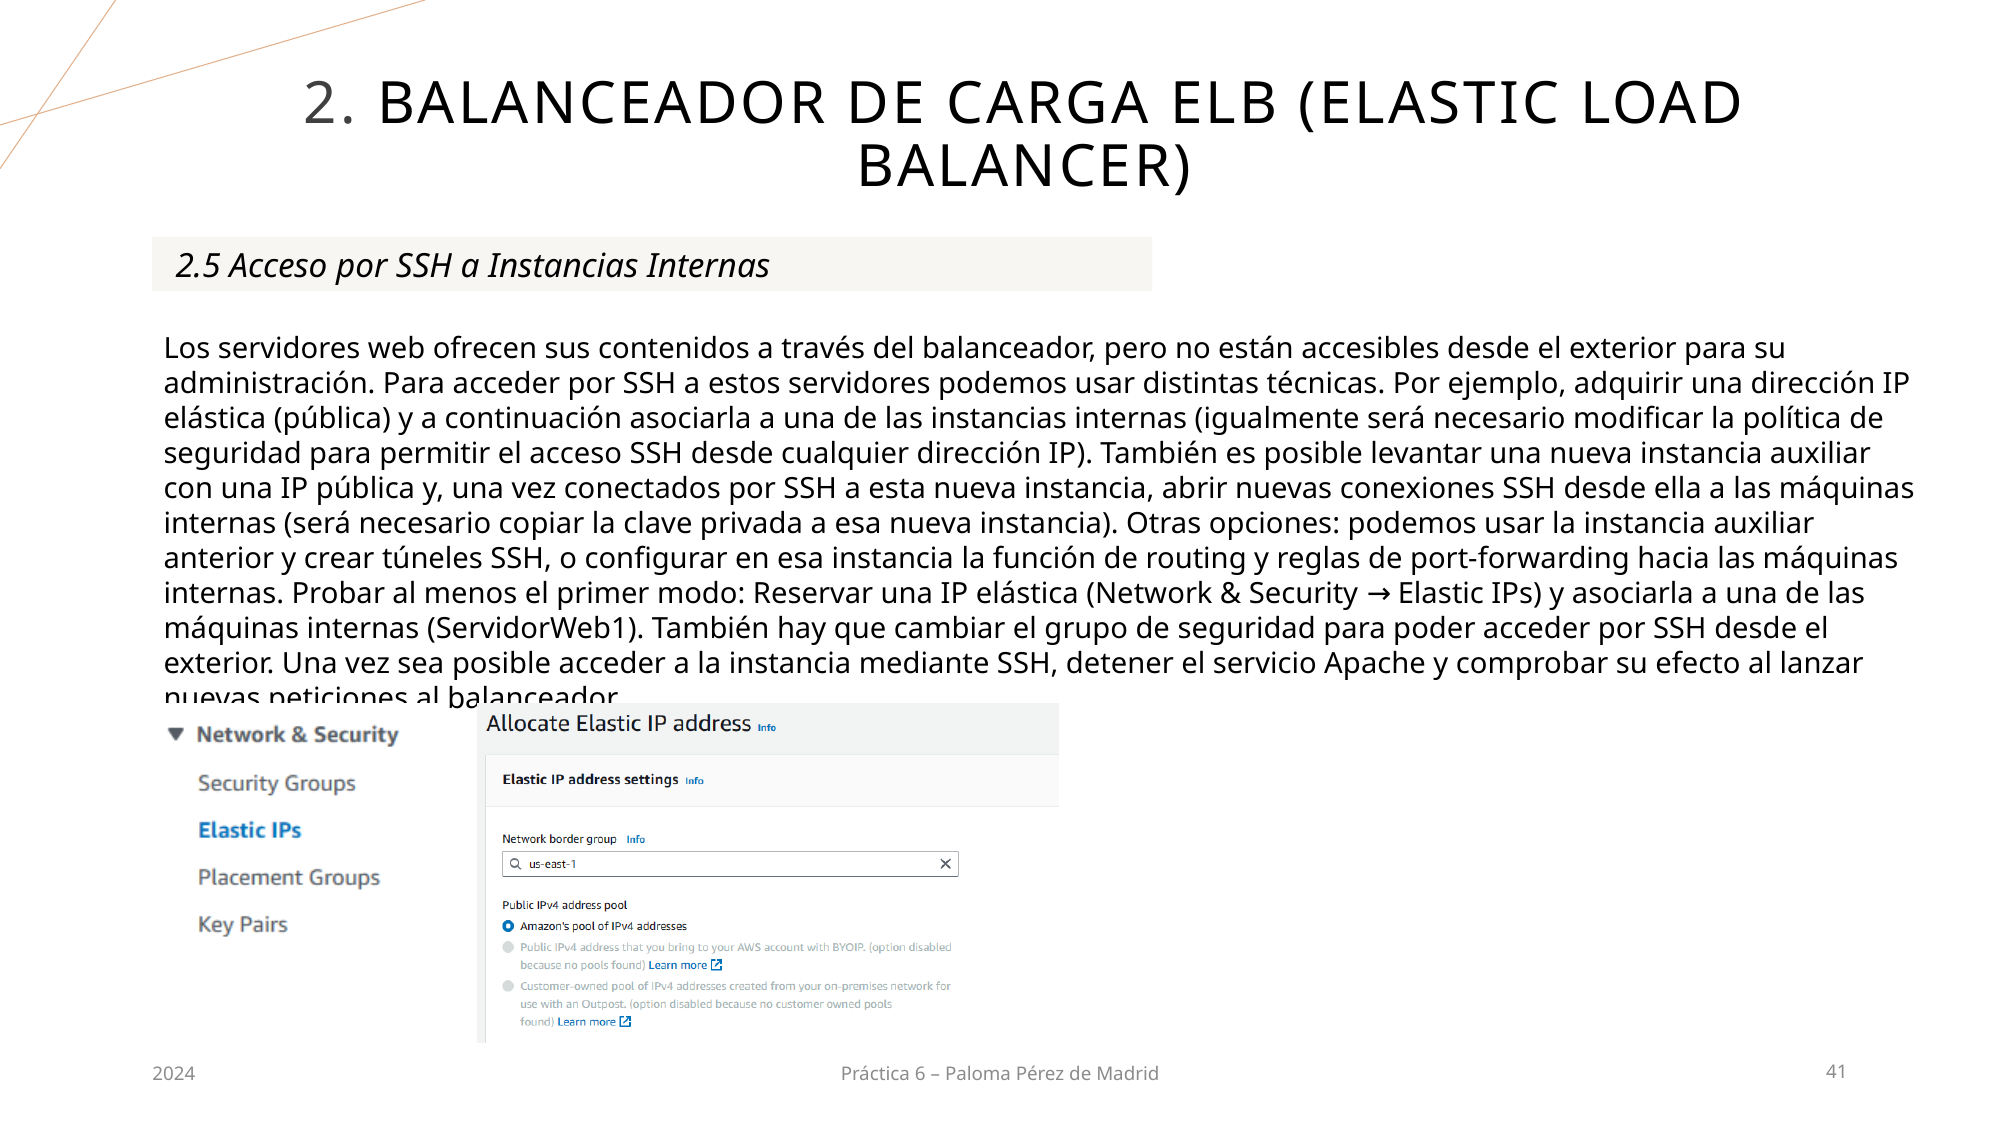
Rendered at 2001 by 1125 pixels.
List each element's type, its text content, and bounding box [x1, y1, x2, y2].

picture [477, 703, 1059, 1043]
picture [162, 703, 440, 940]
title 2. Balanceador de Carga ELB (Elastic Load Balancer) [112, 62, 1940, 280]
slide_number 41 [1412, 1042, 1863, 1103]
text_box 2.5 Acceso por SSH a Instancias Internas [152, 236, 1153, 292]
slide_number 2024 [137, 1042, 588, 1103]
text_box Los servidores web ofrecen sus contenidos a través del balanceador, pero no están accesibles desde el exterior para su administración. Para acceder por SSH a estos servidores podemos usar distintas técnicas. Por ejemplo, adquirir una dirección IP elástica (pública) y a continuación asociarla a una de las instancias internas (igualmente será necesario modificar la política de seguridad para permitir el acceso SSH desde cualquier dirección IP). También es posible levantar una nueva instancia auxiliar con una IP pública y, una vez conectados por SSH a esta nueva instancia, abrir nuevas conexiones SSH desde ella a las máquinas internas (será necesario copiar la clave privada a esa nueva instancia). Otras opciones: podemos usar la instancia auxiliar anterior y crear túneles SSH, o configurar en esa instancia la función de routing y reglas de port-forwarding hacia las máquinas internas. Probar al menos el primer modo: Reservar una IP elástica (Network & Security → Elastic IPs) y asociarla a una de las máquinas internas (ServidorWeb1). También hay que cambiar el grupo de seguridad para poder acceder por SSH desde el exterior. Una vez sea posible acceder a la instancia mediante SSH, detener el servicio Apache y comprobar su efecto al lanzar nuevas peticiones al balanceador. [148, 322, 1940, 722]
footer Práctica 6 – Paloma Pérez de Madrid [662, 1042, 1338, 1103]
